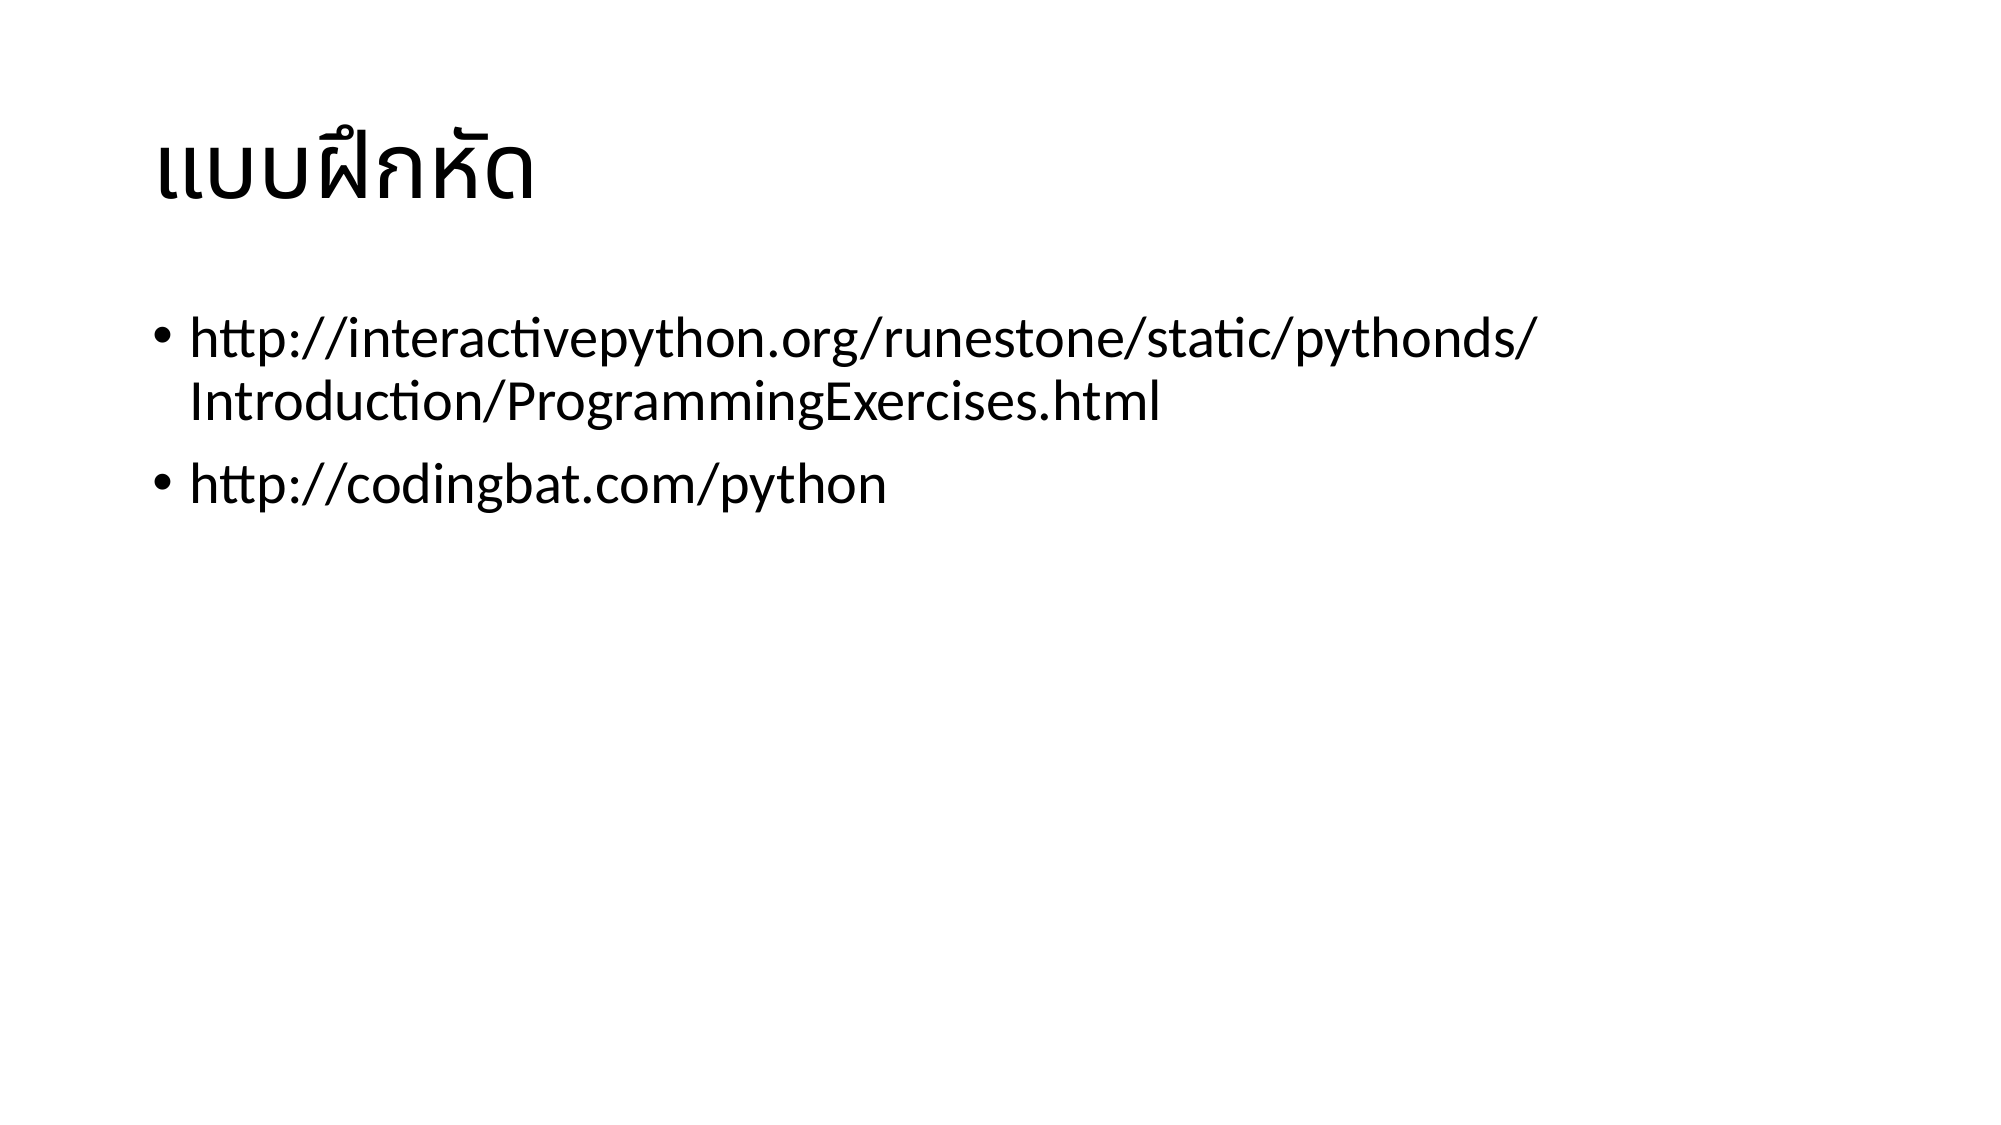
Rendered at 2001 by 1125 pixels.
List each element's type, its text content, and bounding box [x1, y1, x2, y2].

list http://interactivepython.org/runestone/static/pythonds/Introduction/ProgrammingExercises.html http://codingbat.com/python [137, 299, 1863, 1014]
title แบบฝึกหัด [137, 59, 1863, 278]
